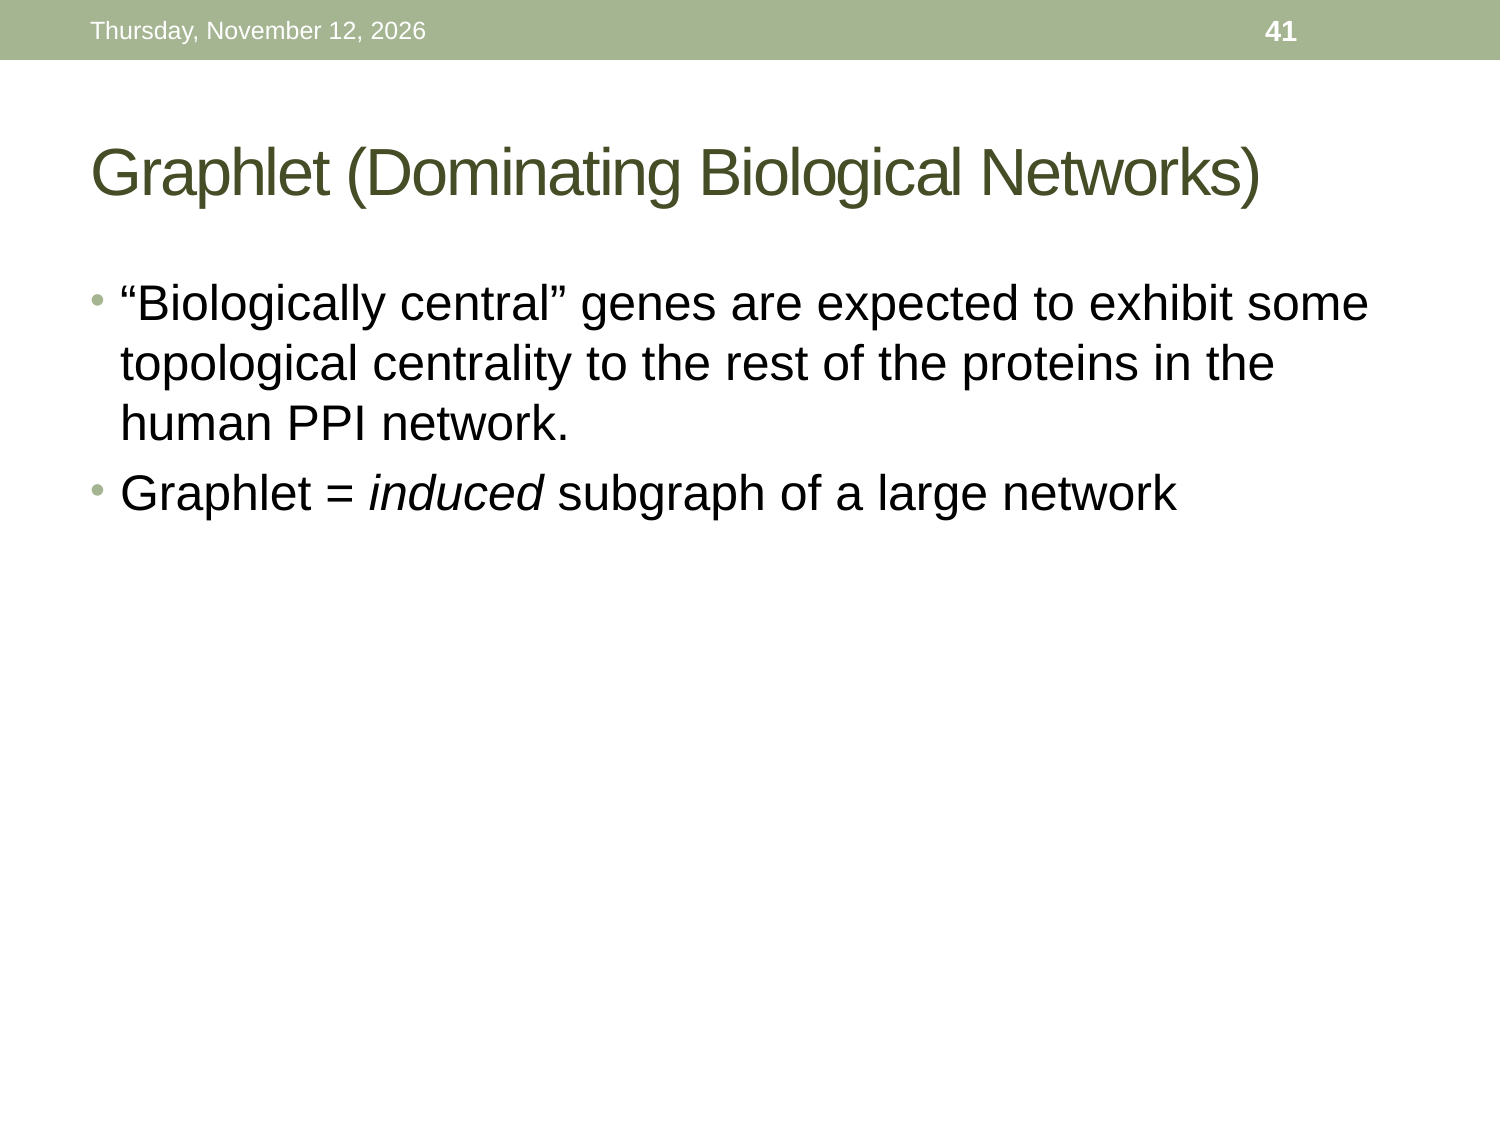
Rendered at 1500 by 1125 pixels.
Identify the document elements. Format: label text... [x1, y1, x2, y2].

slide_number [75, 3, 550, 57]
title Graphlet (Dominating Biological Networks) [75, 87, 1425, 250]
list “Biologically central” genes are expected to exhibit some topological centrality to the rest of the proteins in the human PPI network. Graphlet = induced subgraph of a large network [75, 262, 1425, 1063]
slide_number 41 [1250, 3, 1425, 57]
